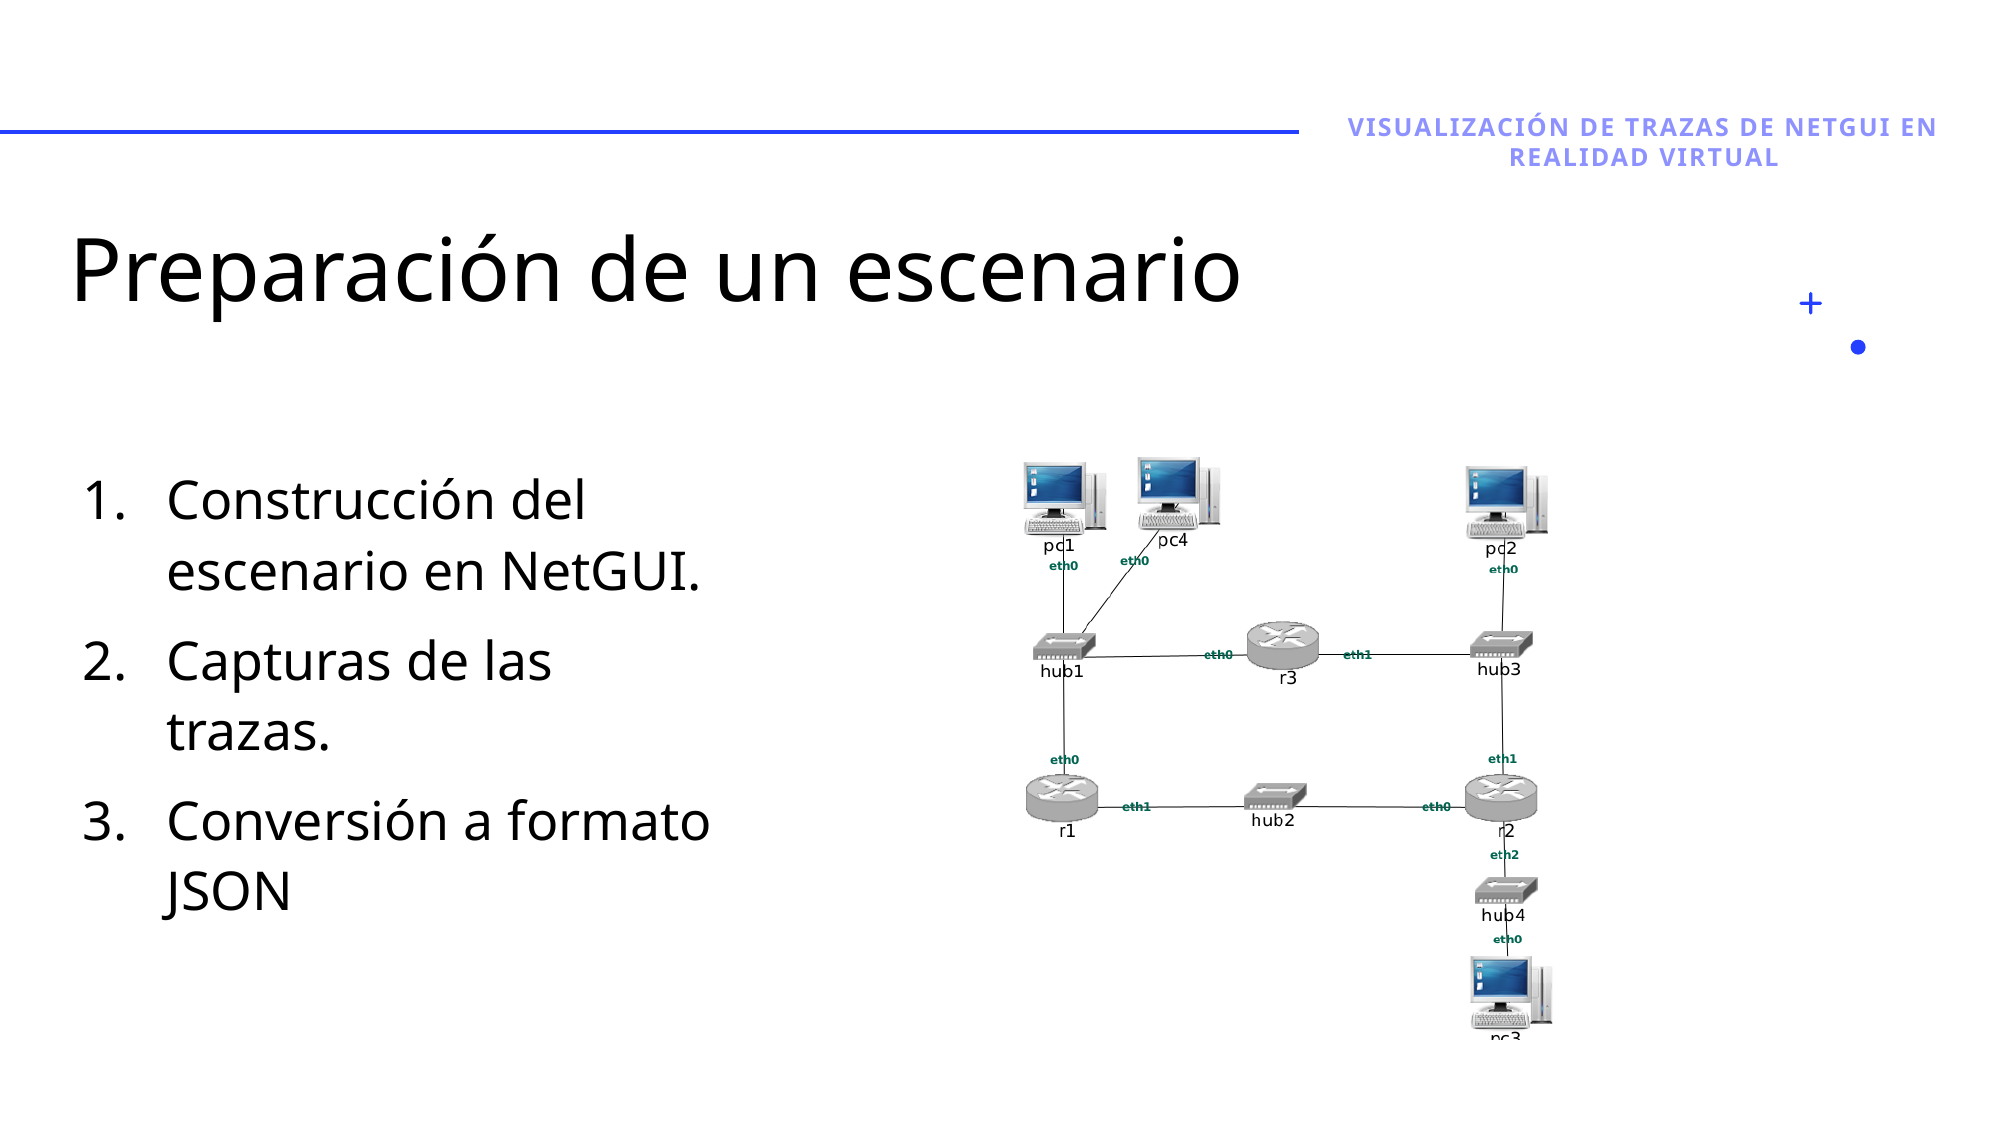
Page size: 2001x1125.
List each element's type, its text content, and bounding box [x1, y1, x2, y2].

picture [727, 452, 1961, 1040]
title Preparación de un escenario [54, 163, 1466, 328]
footer VISUALIZACIÓN DE TRAZAS DE NETGUI EN REALIDAD VIRTUAL [1306, 101, 1982, 181]
list Construcción del escenario en NetGUI. Capturas de las trazas. Conversión a formato JSON [67, 452, 727, 994]
